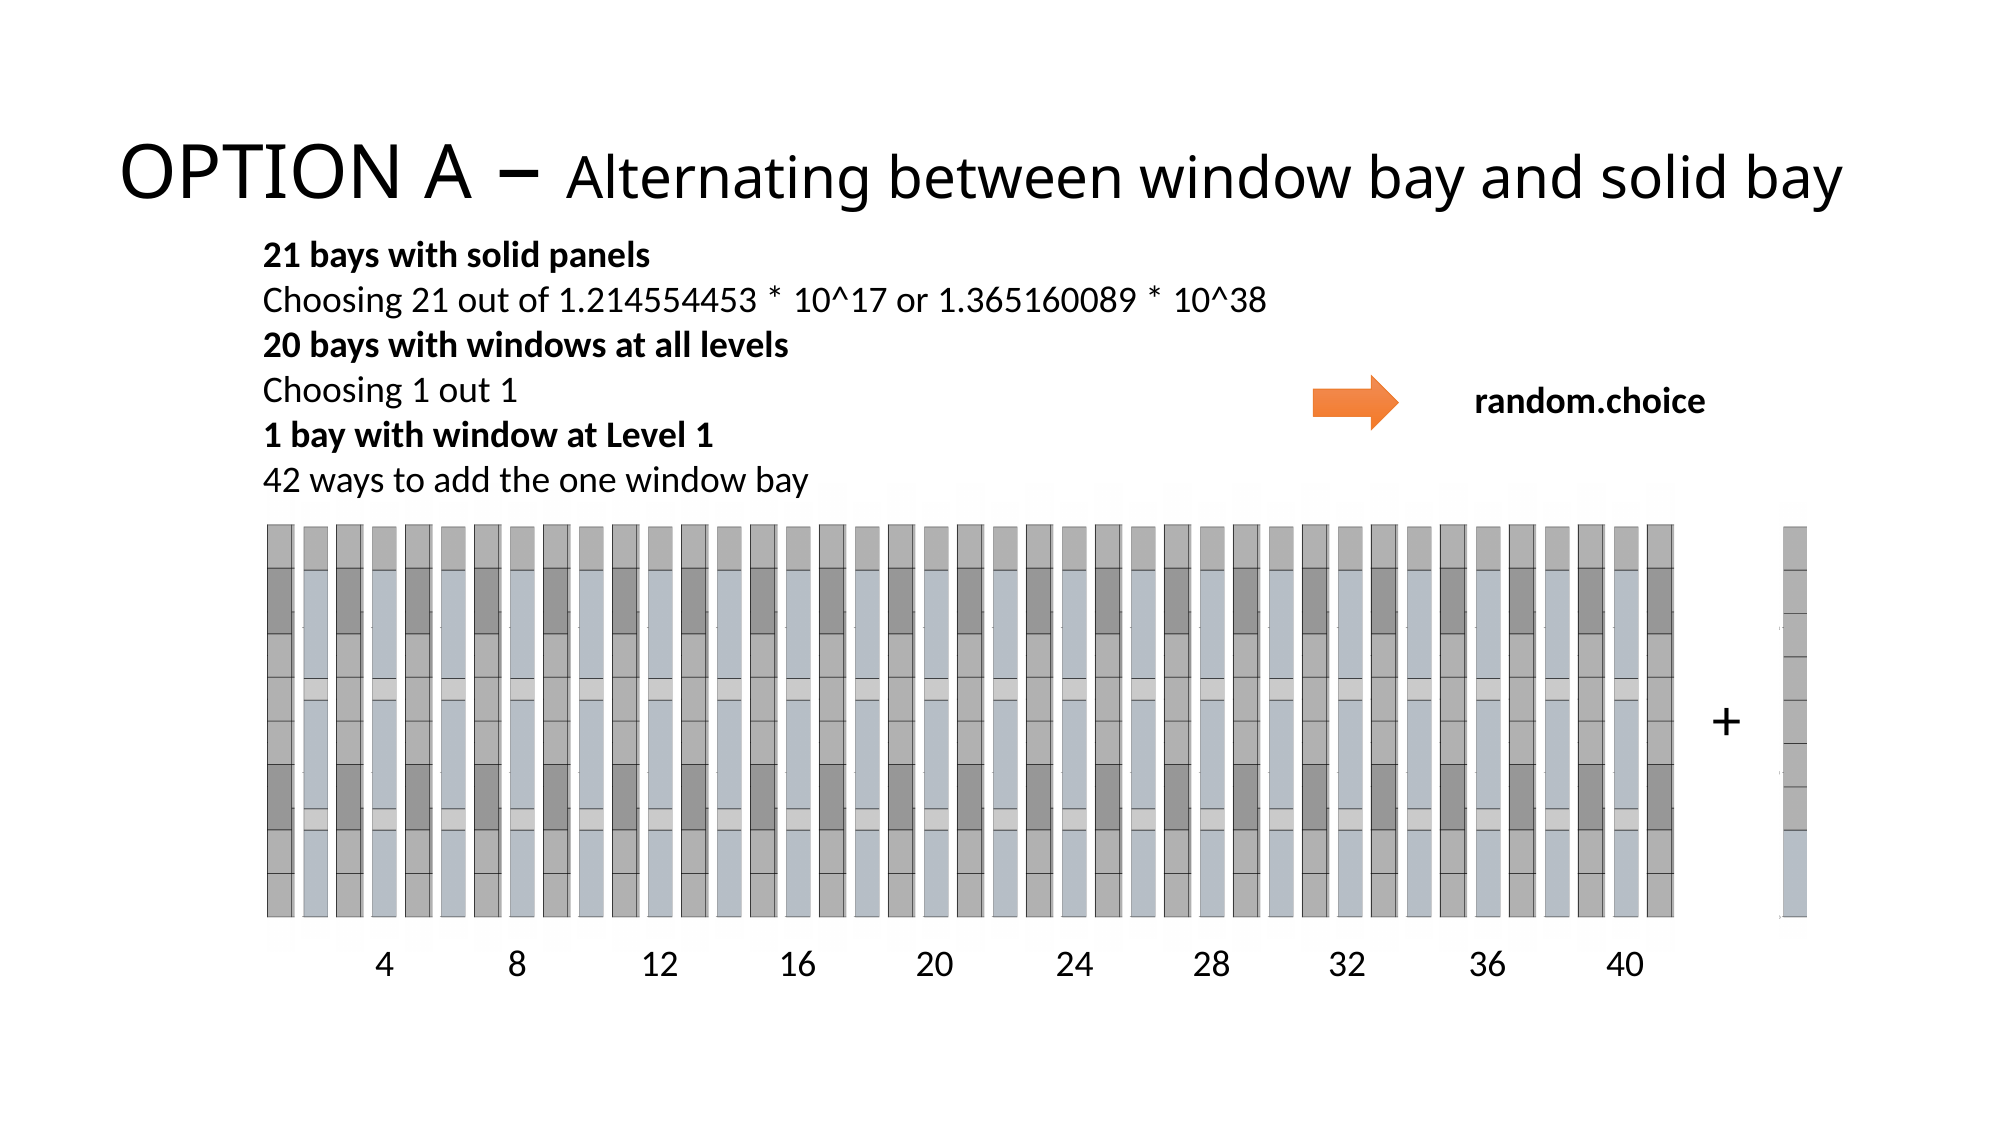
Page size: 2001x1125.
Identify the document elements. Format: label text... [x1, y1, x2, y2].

text_box 36 [1453, 931, 1532, 992]
picture [784, 502, 813, 939]
picture [1094, 483, 1123, 952]
text_box 16 [763, 931, 842, 992]
picture [1025, 483, 1054, 952]
picture [301, 502, 330, 939]
text_box 28 [1177, 931, 1256, 992]
picture [1779, 502, 1807, 939]
text_box random.choice [1459, 368, 1775, 429]
picture [508, 502, 537, 939]
picture [1474, 502, 1502, 939]
picture [370, 502, 399, 939]
picture [1508, 483, 1537, 952]
text_box 21 bays with solid panels Choosing 21 out of 1.214554453 * 10^17 or 1.365160089 * 10^38 20 bays with windows at all levels Choosing 1 out 1 1 bay with window at Level 1 42 ways to add the one window bay [248, 278, 1543, 508]
text_box 8 [493, 931, 552, 992]
picture [1129, 502, 1157, 939]
picture [887, 483, 916, 952]
picture [336, 483, 364, 952]
picture [543, 483, 571, 952]
picture [991, 502, 1019, 939]
picture [577, 502, 606, 939]
picture [1543, 502, 1571, 939]
picture [474, 483, 502, 952]
title OPTION A – Alternating between window bay and solid bay [103, 59, 1897, 278]
picture [1405, 502, 1433, 939]
picture [1370, 483, 1399, 952]
picture [1232, 483, 1261, 952]
picture [1267, 502, 1295, 939]
picture [405, 483, 433, 952]
picture [646, 502, 675, 939]
text_box 40 [1591, 931, 1669, 992]
picture [680, 483, 709, 952]
picture [749, 483, 778, 952]
picture [956, 483, 985, 952]
picture [853, 502, 882, 939]
text_box + [1698, 674, 1750, 760]
picture [715, 502, 744, 939]
text_box 4 [360, 931, 419, 992]
picture [612, 483, 640, 952]
picture [1301, 483, 1330, 952]
text_box 12 [625, 931, 704, 992]
picture [922, 502, 950, 939]
picture [1163, 483, 1192, 952]
text_box 24 [1040, 931, 1119, 992]
picture [1060, 502, 1088, 939]
text_box 32 [1313, 931, 1391, 992]
picture [1646, 483, 1675, 952]
picture [1577, 483, 1606, 952]
picture [1612, 502, 1640, 939]
picture [1198, 502, 1226, 939]
picture [267, 483, 295, 952]
picture [1439, 483, 1468, 952]
picture [1336, 502, 1364, 939]
text_box 20 [900, 931, 979, 992]
picture [818, 483, 847, 952]
text_box [1312, 374, 1399, 431]
picture [439, 502, 468, 939]
